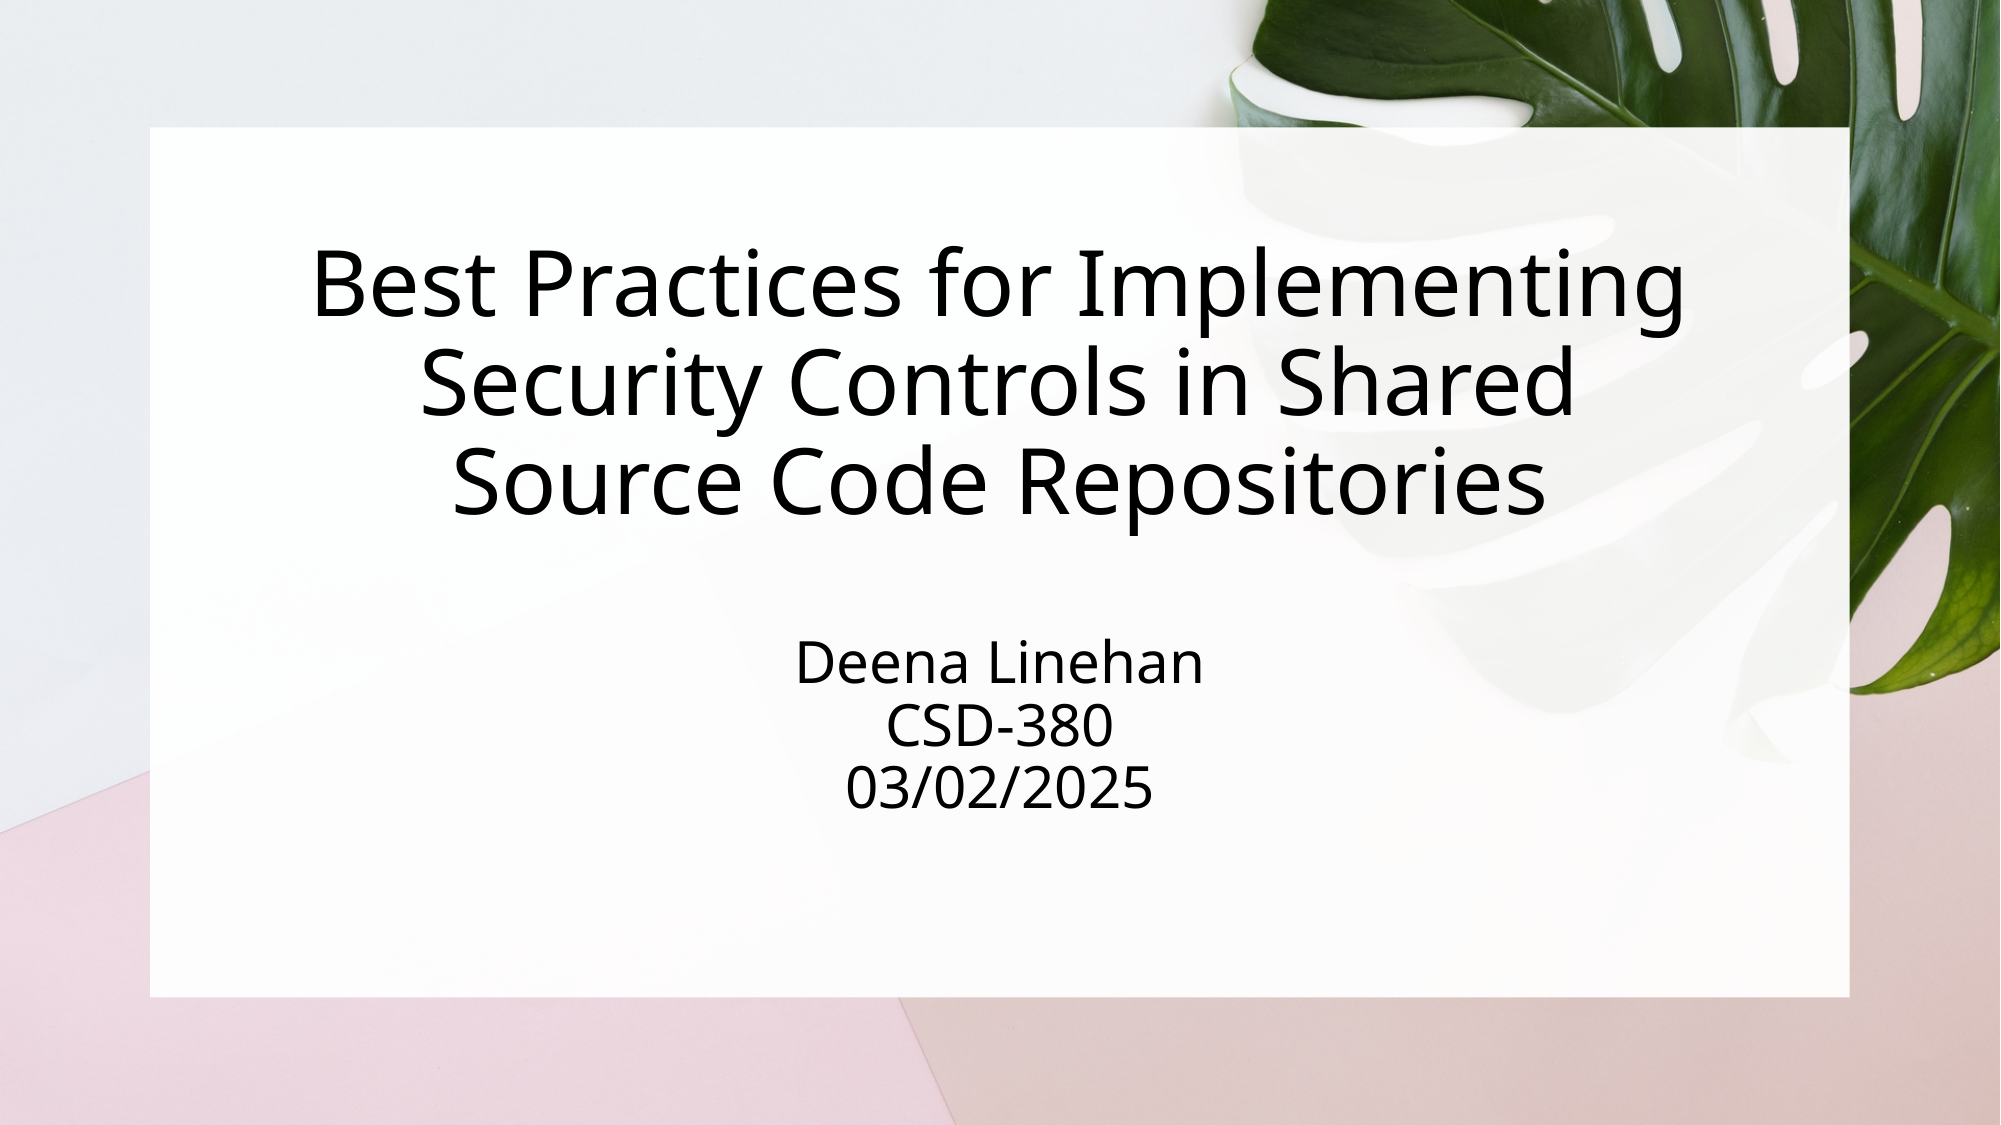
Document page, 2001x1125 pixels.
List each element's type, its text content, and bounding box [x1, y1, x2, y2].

title Best Practices for Implementing Security Controls in Shared Source Code Repositories Deena Linehan CSD-380 03/02/2025 [249, 128, 1750, 931]
picture [0, 0, 2000, 1125]
